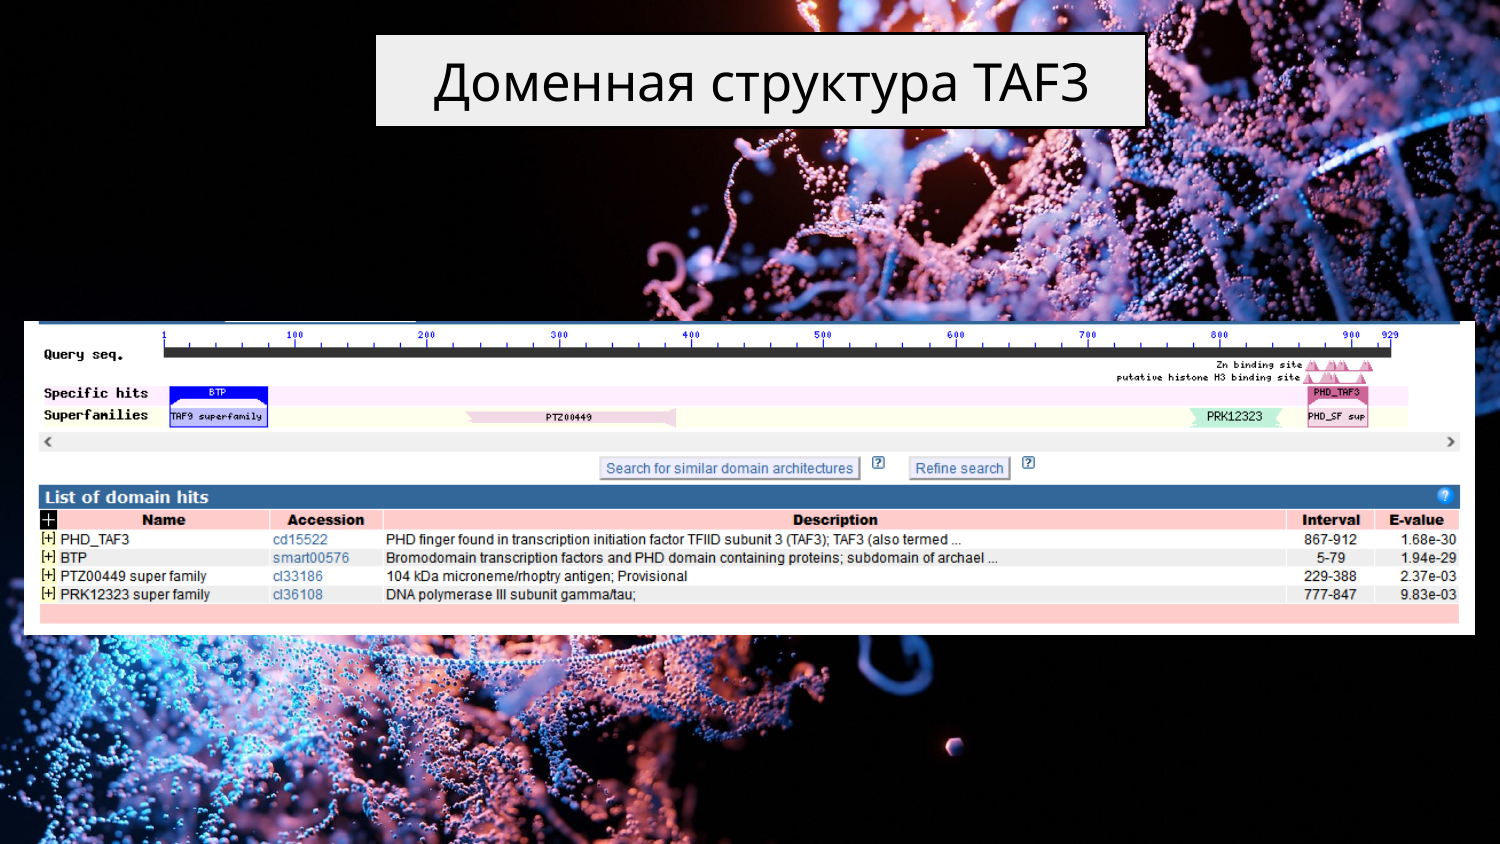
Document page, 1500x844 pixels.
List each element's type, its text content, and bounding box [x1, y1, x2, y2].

title Доменная структура TAF3 [374, 33, 1151, 128]
picture [0, 0, 1500, 844]
